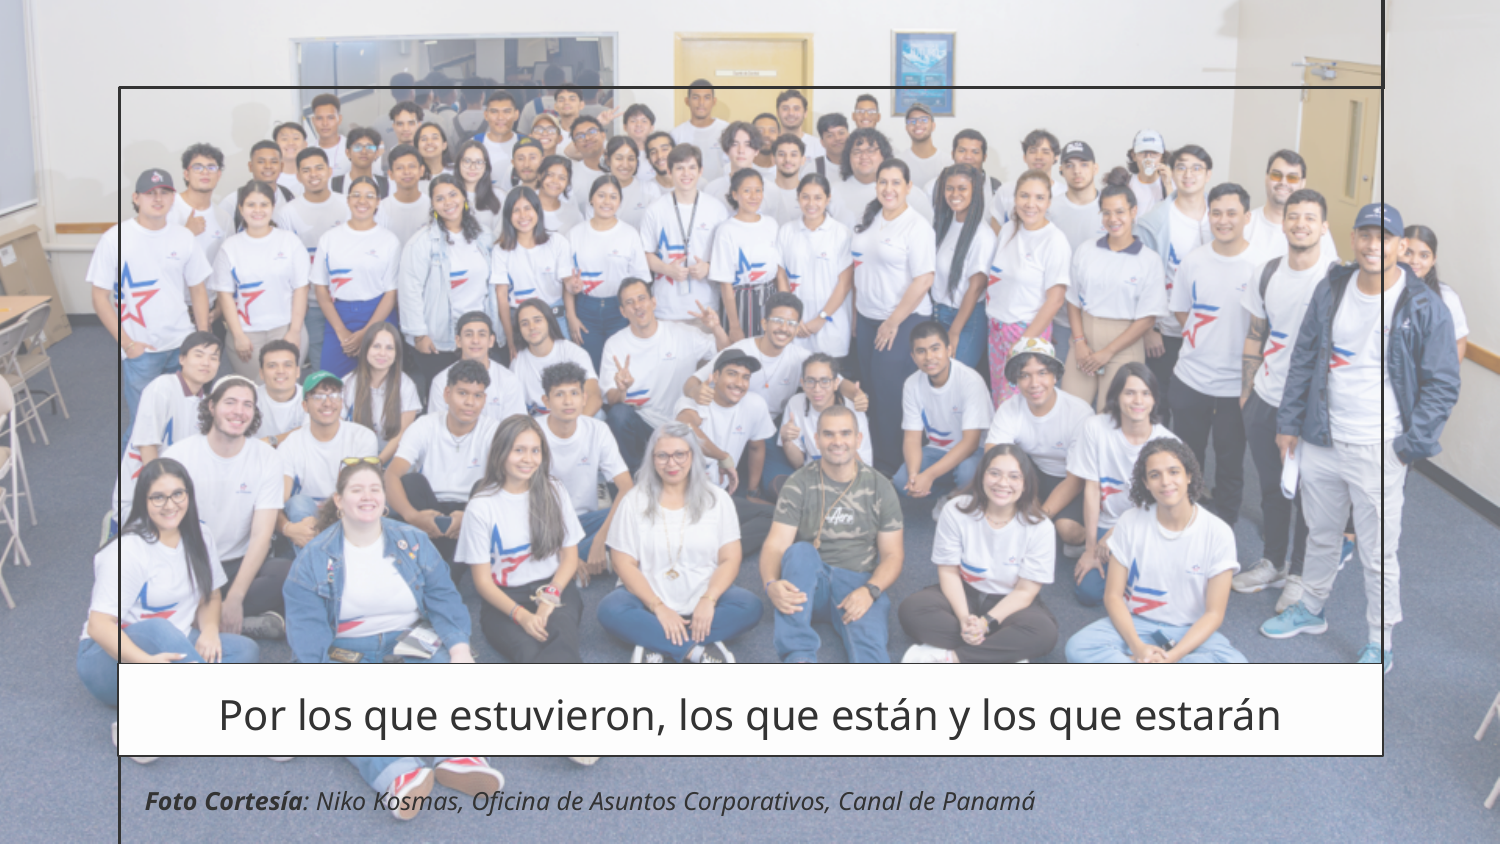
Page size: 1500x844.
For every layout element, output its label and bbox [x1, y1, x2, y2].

picture [0, 0, 119, 844]
picture [1384, 0, 1500, 844]
text_box [119, 0, 1384, 844]
